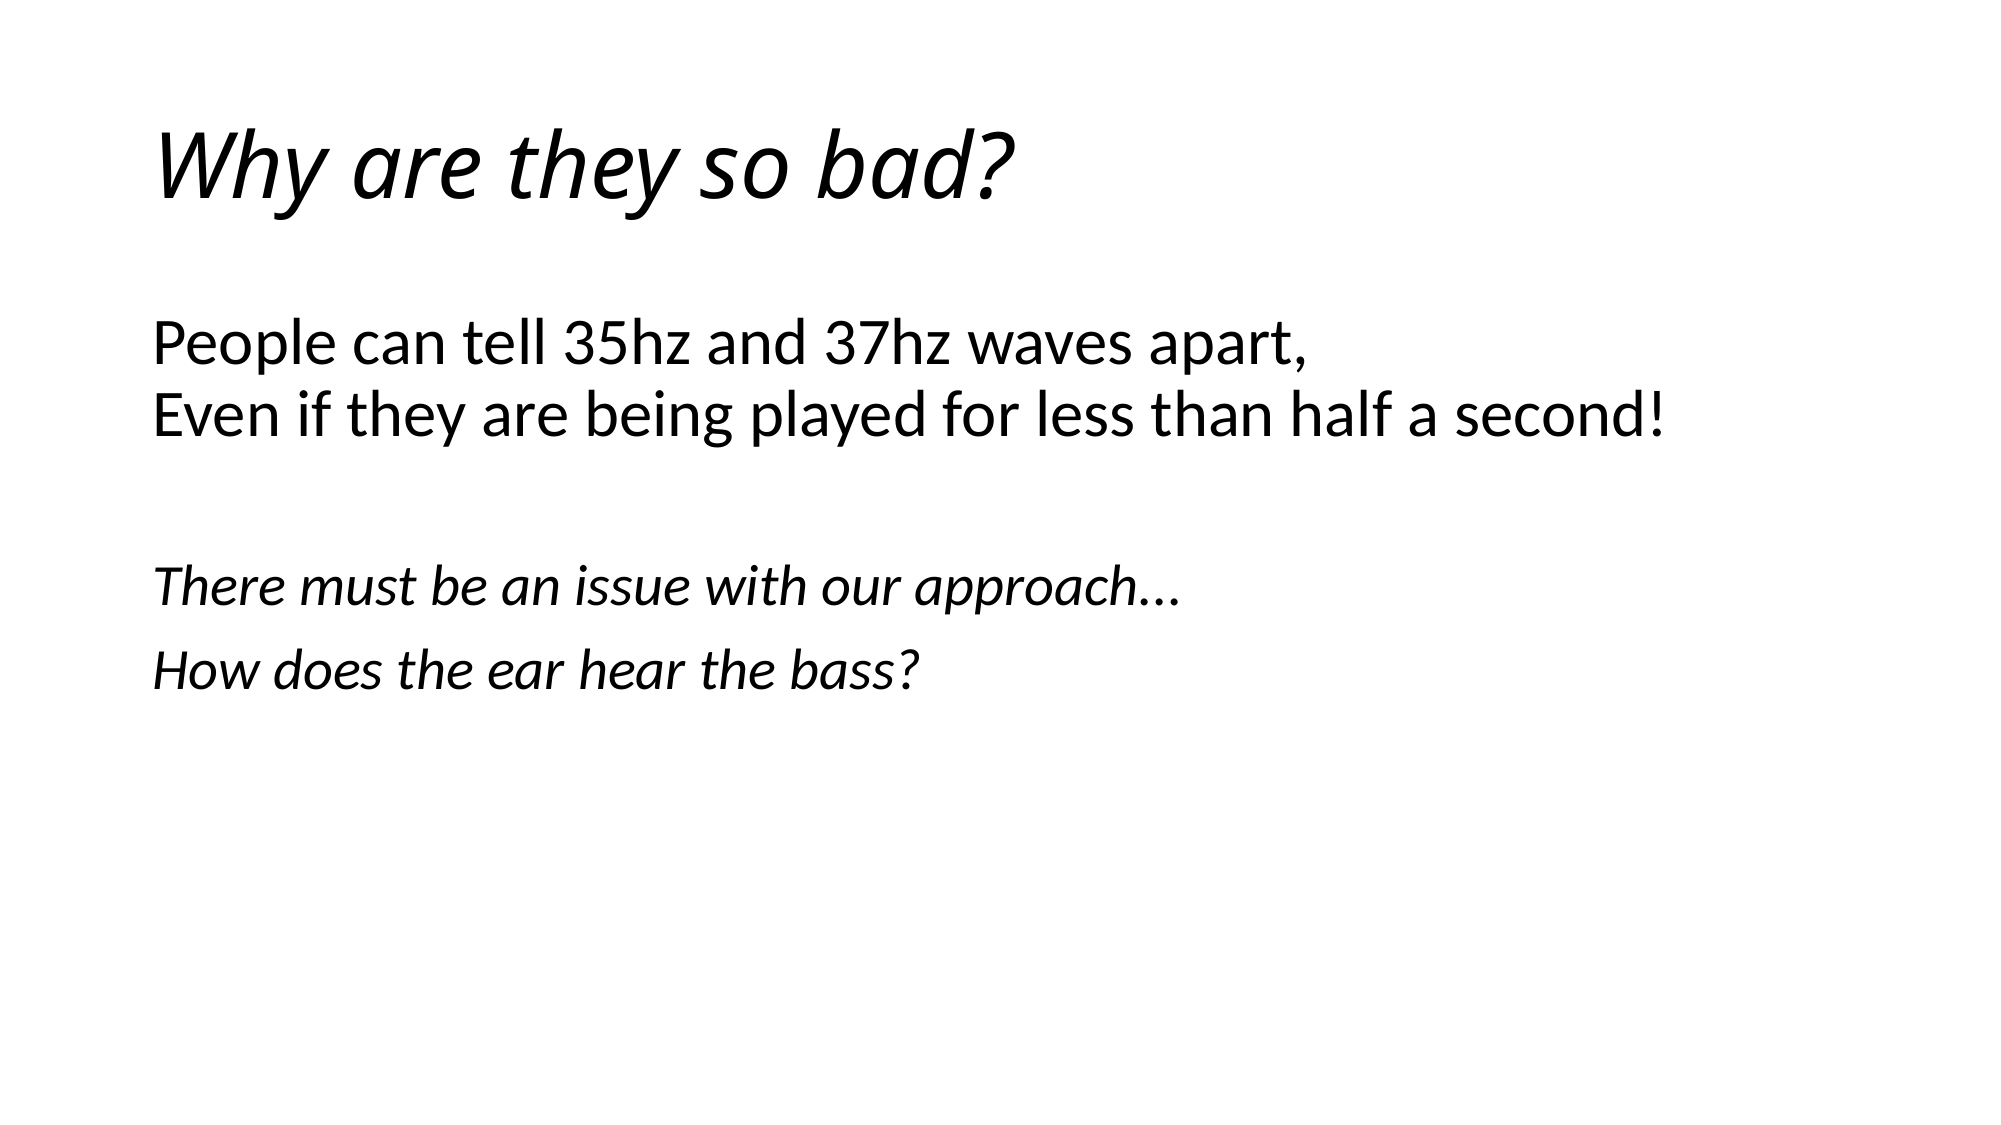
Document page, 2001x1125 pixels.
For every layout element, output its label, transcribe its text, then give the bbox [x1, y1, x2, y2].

title Why are they so bad? [137, 59, 1863, 278]
list People can tell 35hz and 37hz waves apart, Even if they are being played for less than half a second! There must be an issue with our approach... How does the ear hear the bass? [137, 299, 1863, 1014]
